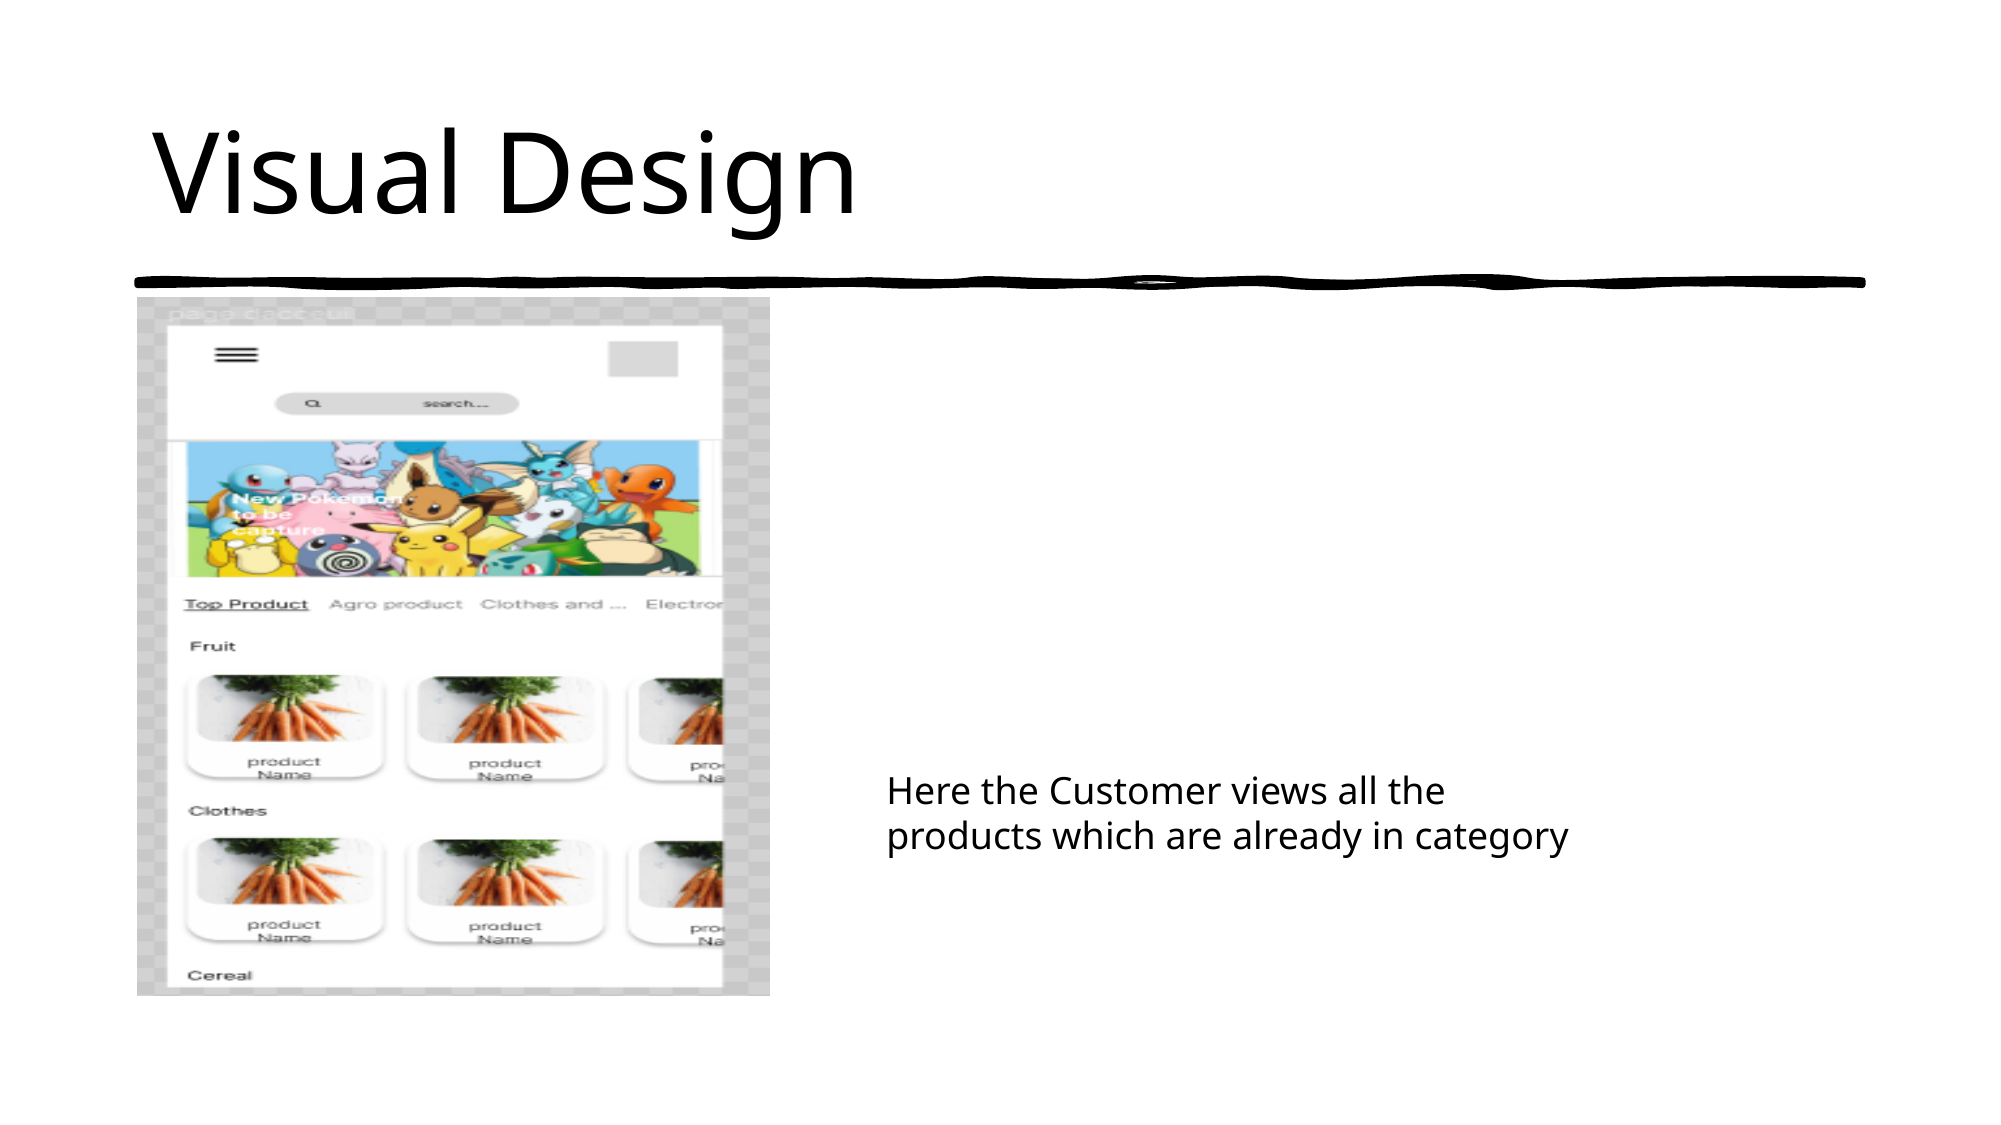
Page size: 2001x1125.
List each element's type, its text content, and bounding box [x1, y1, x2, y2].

text_box Here the Customer views all the products which are already in category [871, 354, 1622, 865]
title Visual Design [137, 59, 1863, 278]
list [137, 297, 770, 996]
